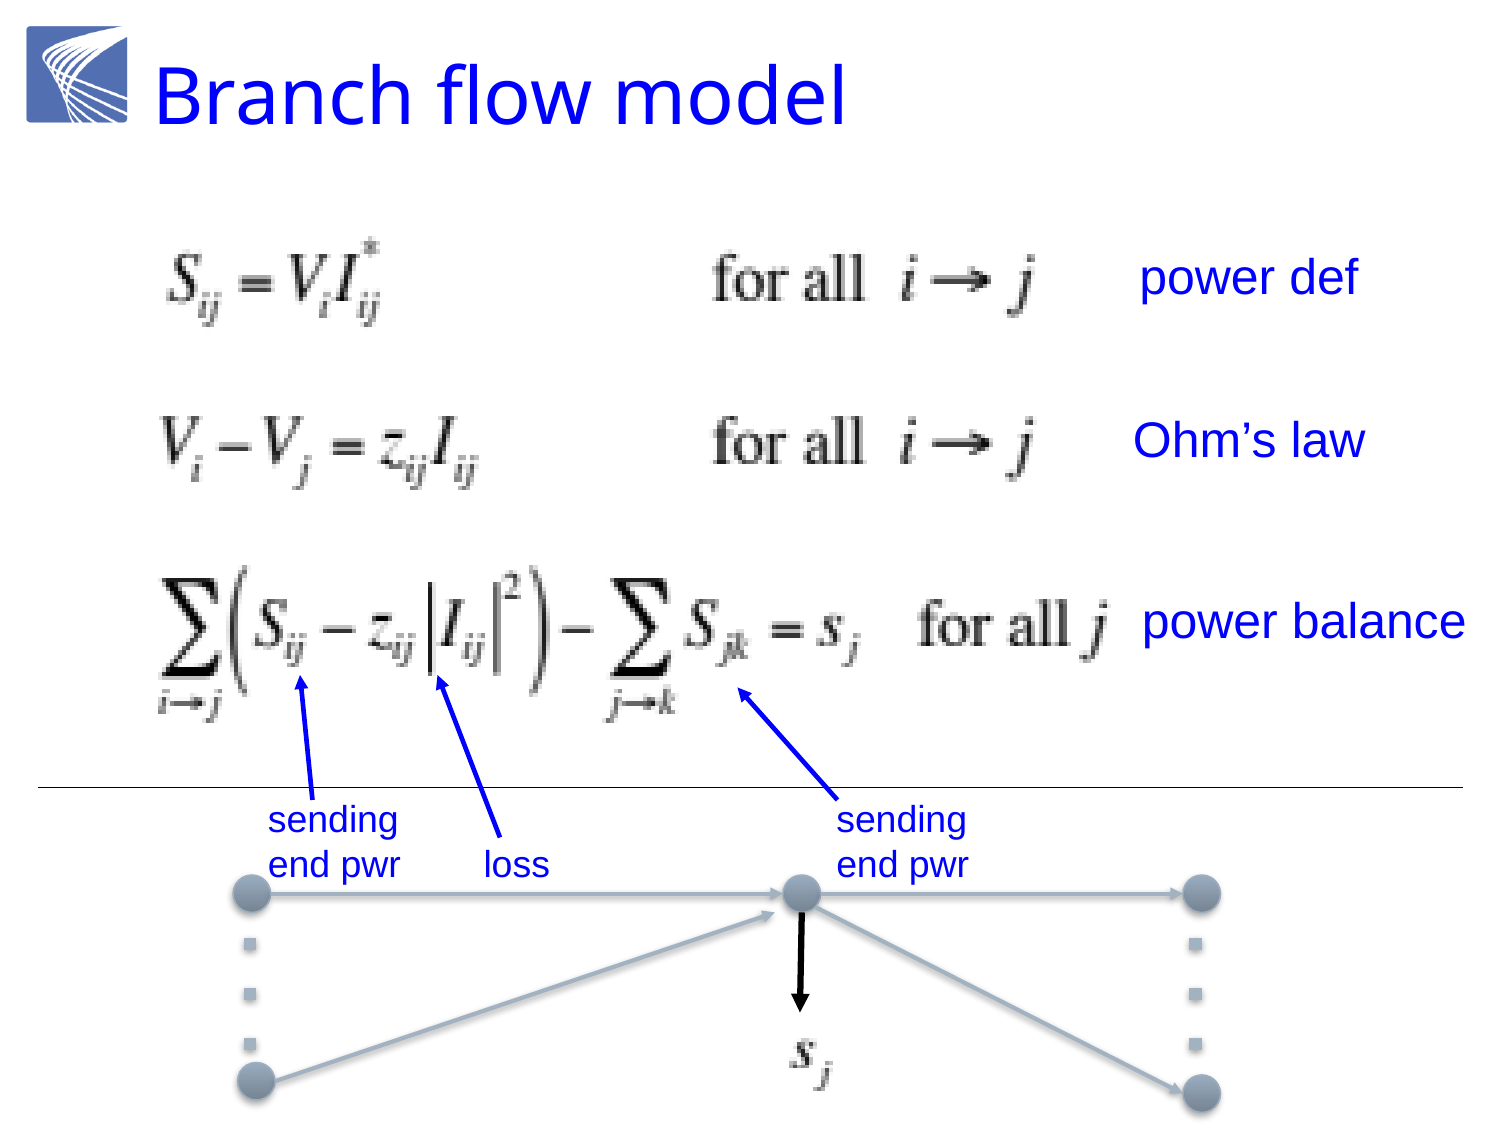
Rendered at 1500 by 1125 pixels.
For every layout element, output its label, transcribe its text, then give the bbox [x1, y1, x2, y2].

title Branch flow model [137, 37, 1463, 176]
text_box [150, 399, 1038, 497]
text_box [737, 687, 988, 894]
text_box Ohm’s law [1118, 399, 1381, 475]
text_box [157, 224, 1040, 332]
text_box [37, 549, 1484, 1113]
text_box power def [1124, 237, 1374, 313]
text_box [437, 674, 567, 894]
picture [24, 24, 129, 124]
